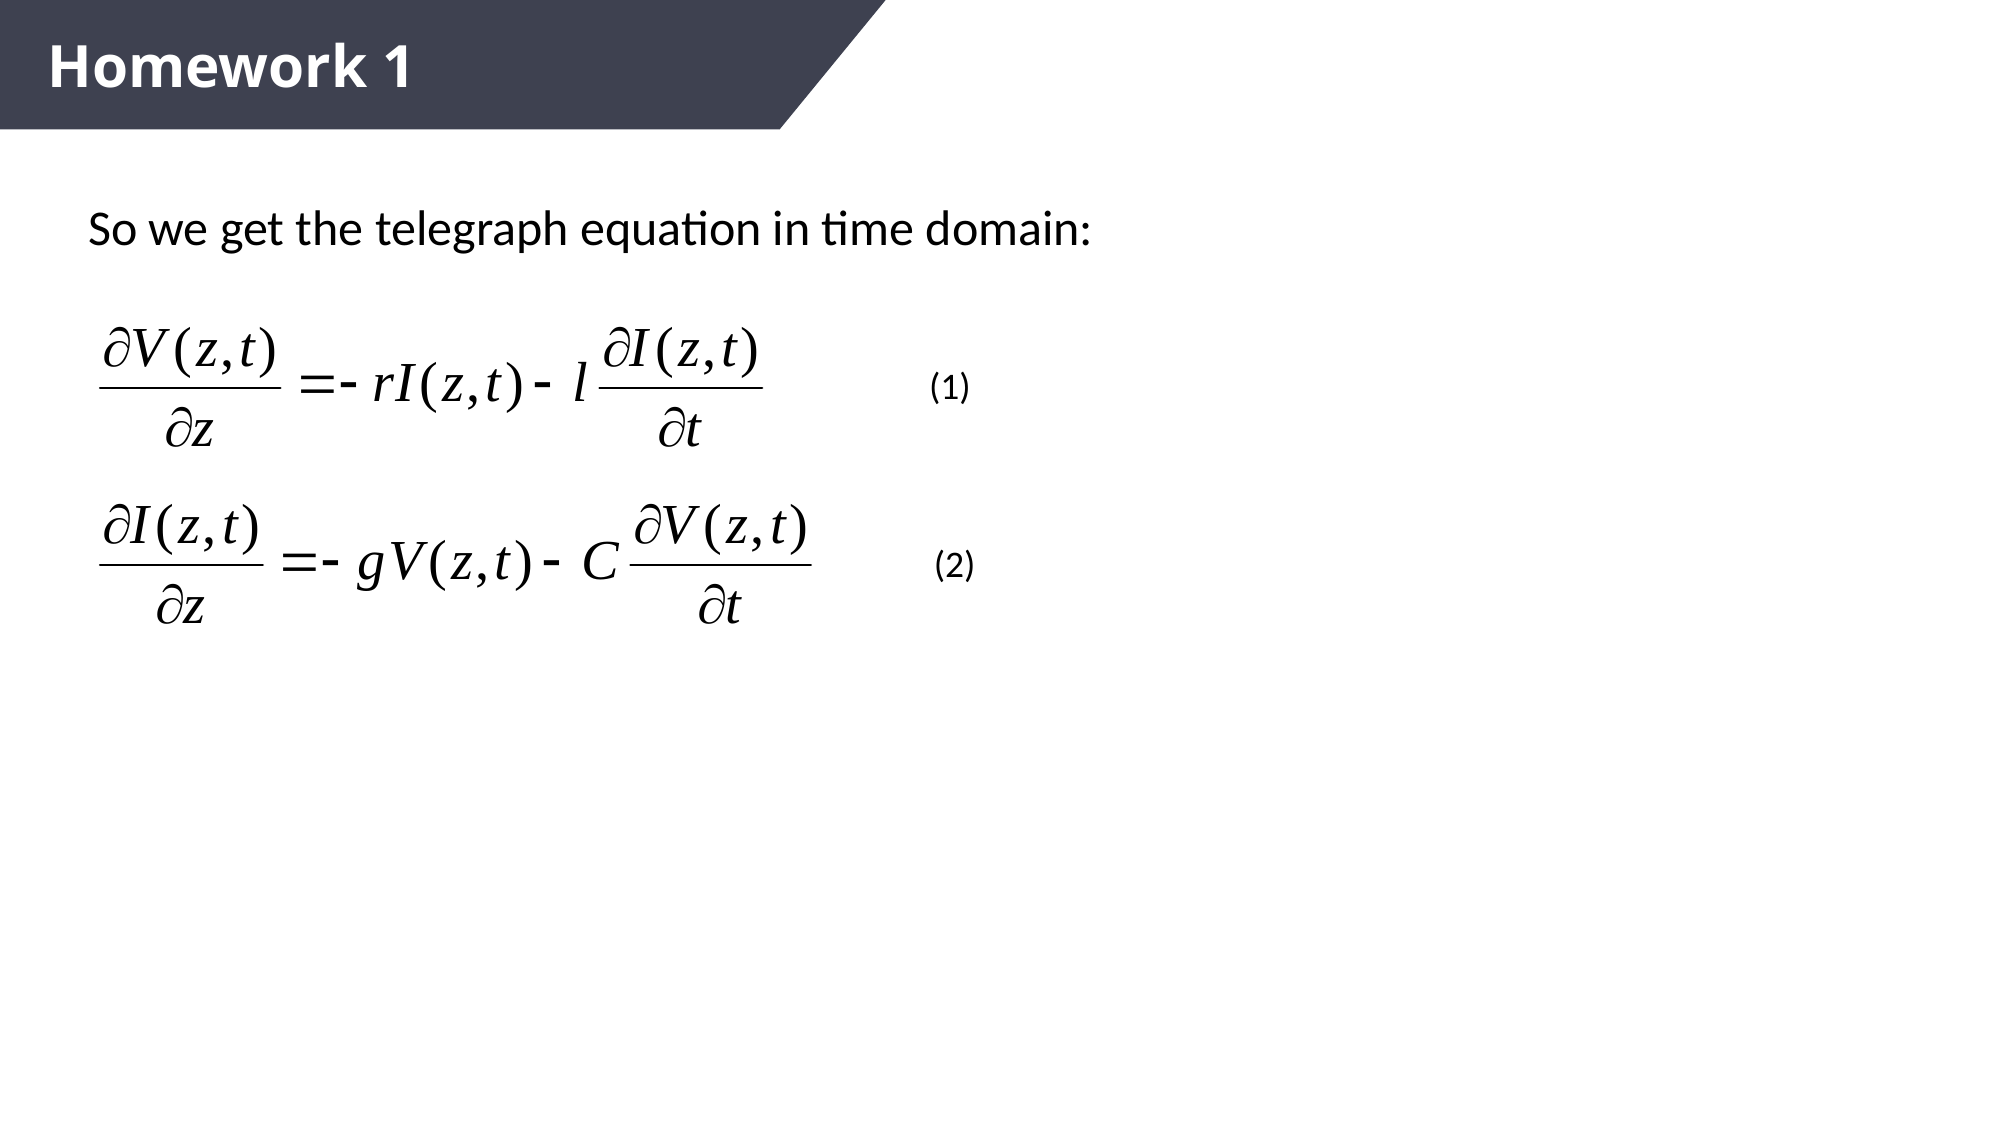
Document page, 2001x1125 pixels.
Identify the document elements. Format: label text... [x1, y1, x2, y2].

text_box Homework 1 [33, 21, 830, 107]
text_box (1) [914, 355, 986, 415]
text_box [0, 0, 887, 131]
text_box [90, 489, 991, 636]
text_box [90, 312, 773, 459]
text_box So we get the telegraph equation in time domain: [62, 187, 1174, 263]
